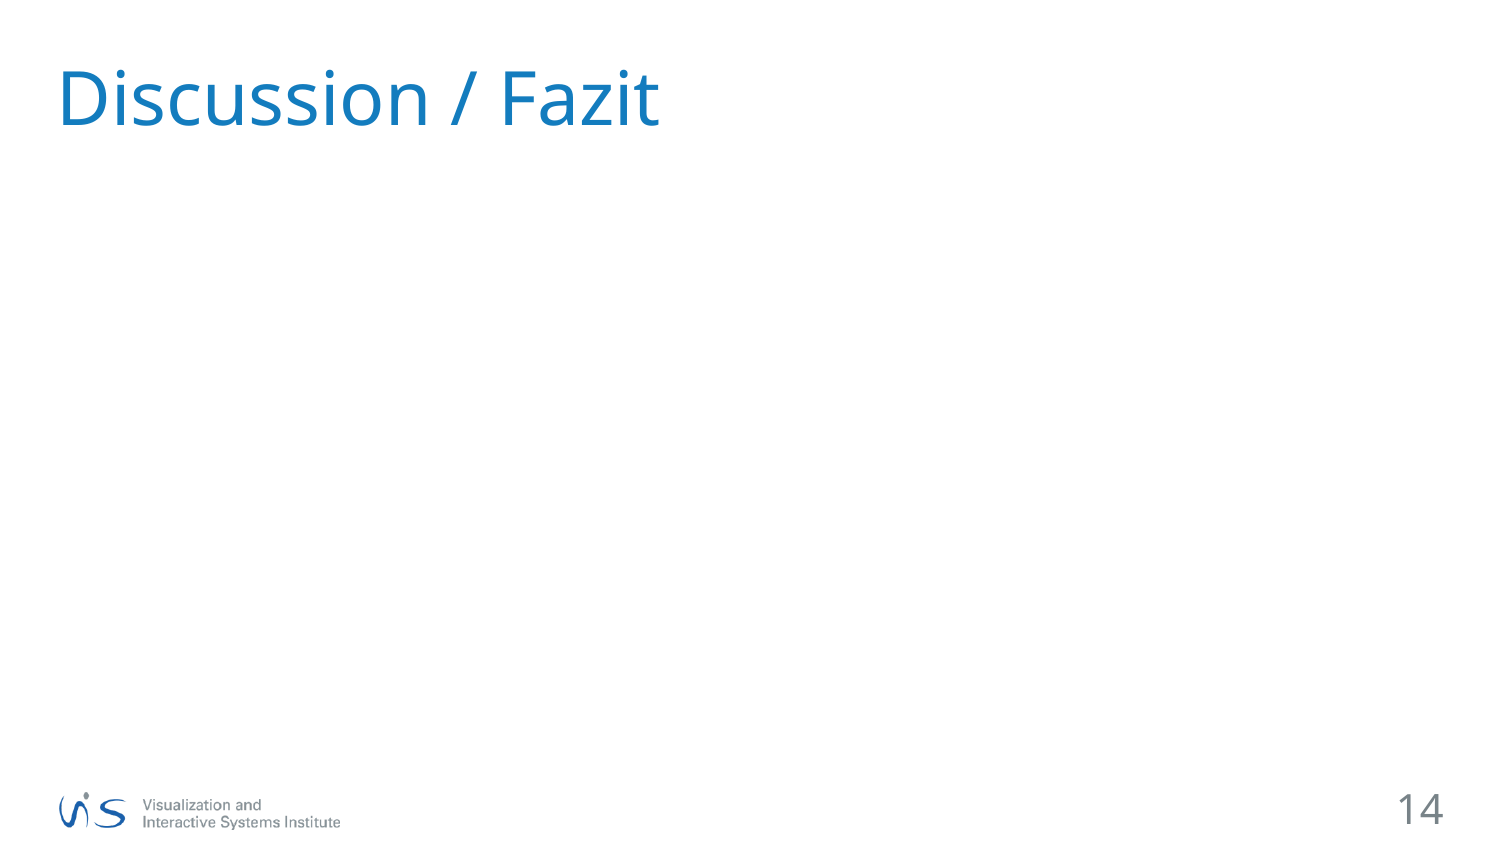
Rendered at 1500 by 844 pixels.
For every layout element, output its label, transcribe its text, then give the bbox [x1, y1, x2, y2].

title Discussion / Fazit [41, 28, 1459, 163]
slide_number 14 [1014, 785, 1459, 838]
picture [59, 792, 340, 830]
